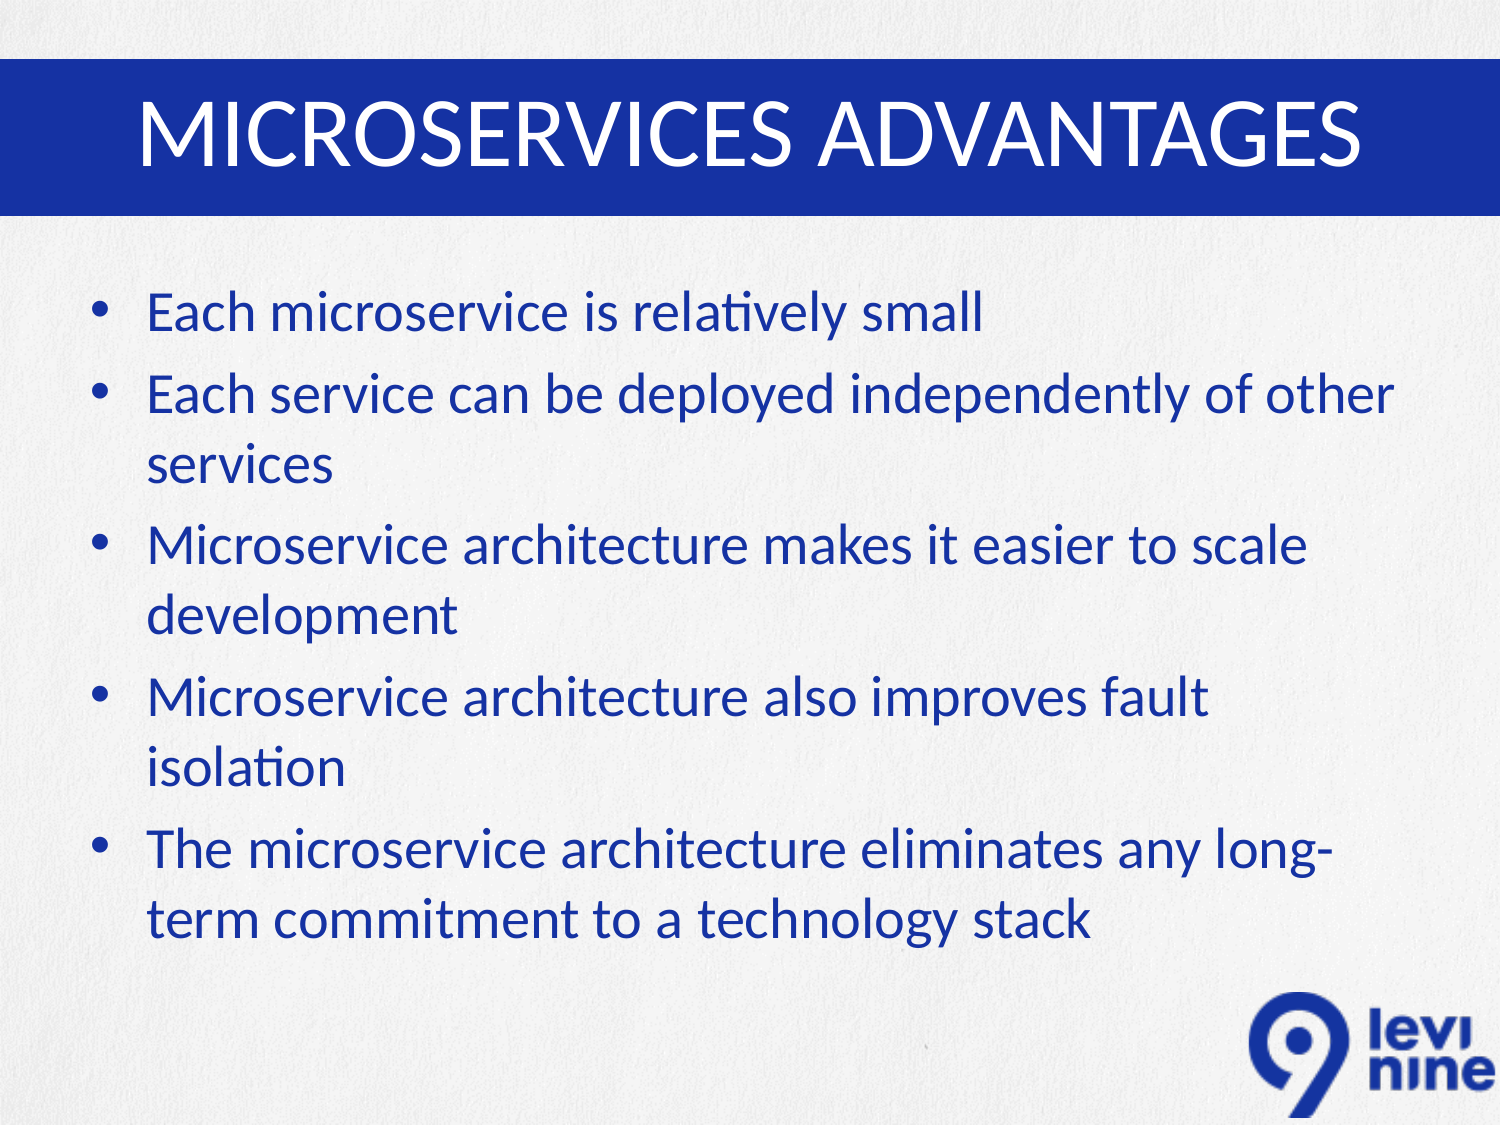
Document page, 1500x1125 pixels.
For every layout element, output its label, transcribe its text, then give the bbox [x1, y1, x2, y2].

list Each microservice is relatively small Each service can be deployed independently of other services Microservice architecture makes it easier to scale development Microservice architecture also improves fault isolation The microservice architecture eliminates any long-term commitment to a technology stack [75, 265, 1425, 1004]
picture [1247, 992, 1498, 1118]
title MICROSERVICES ADVANTAGES [0, 59, 1500, 216]
